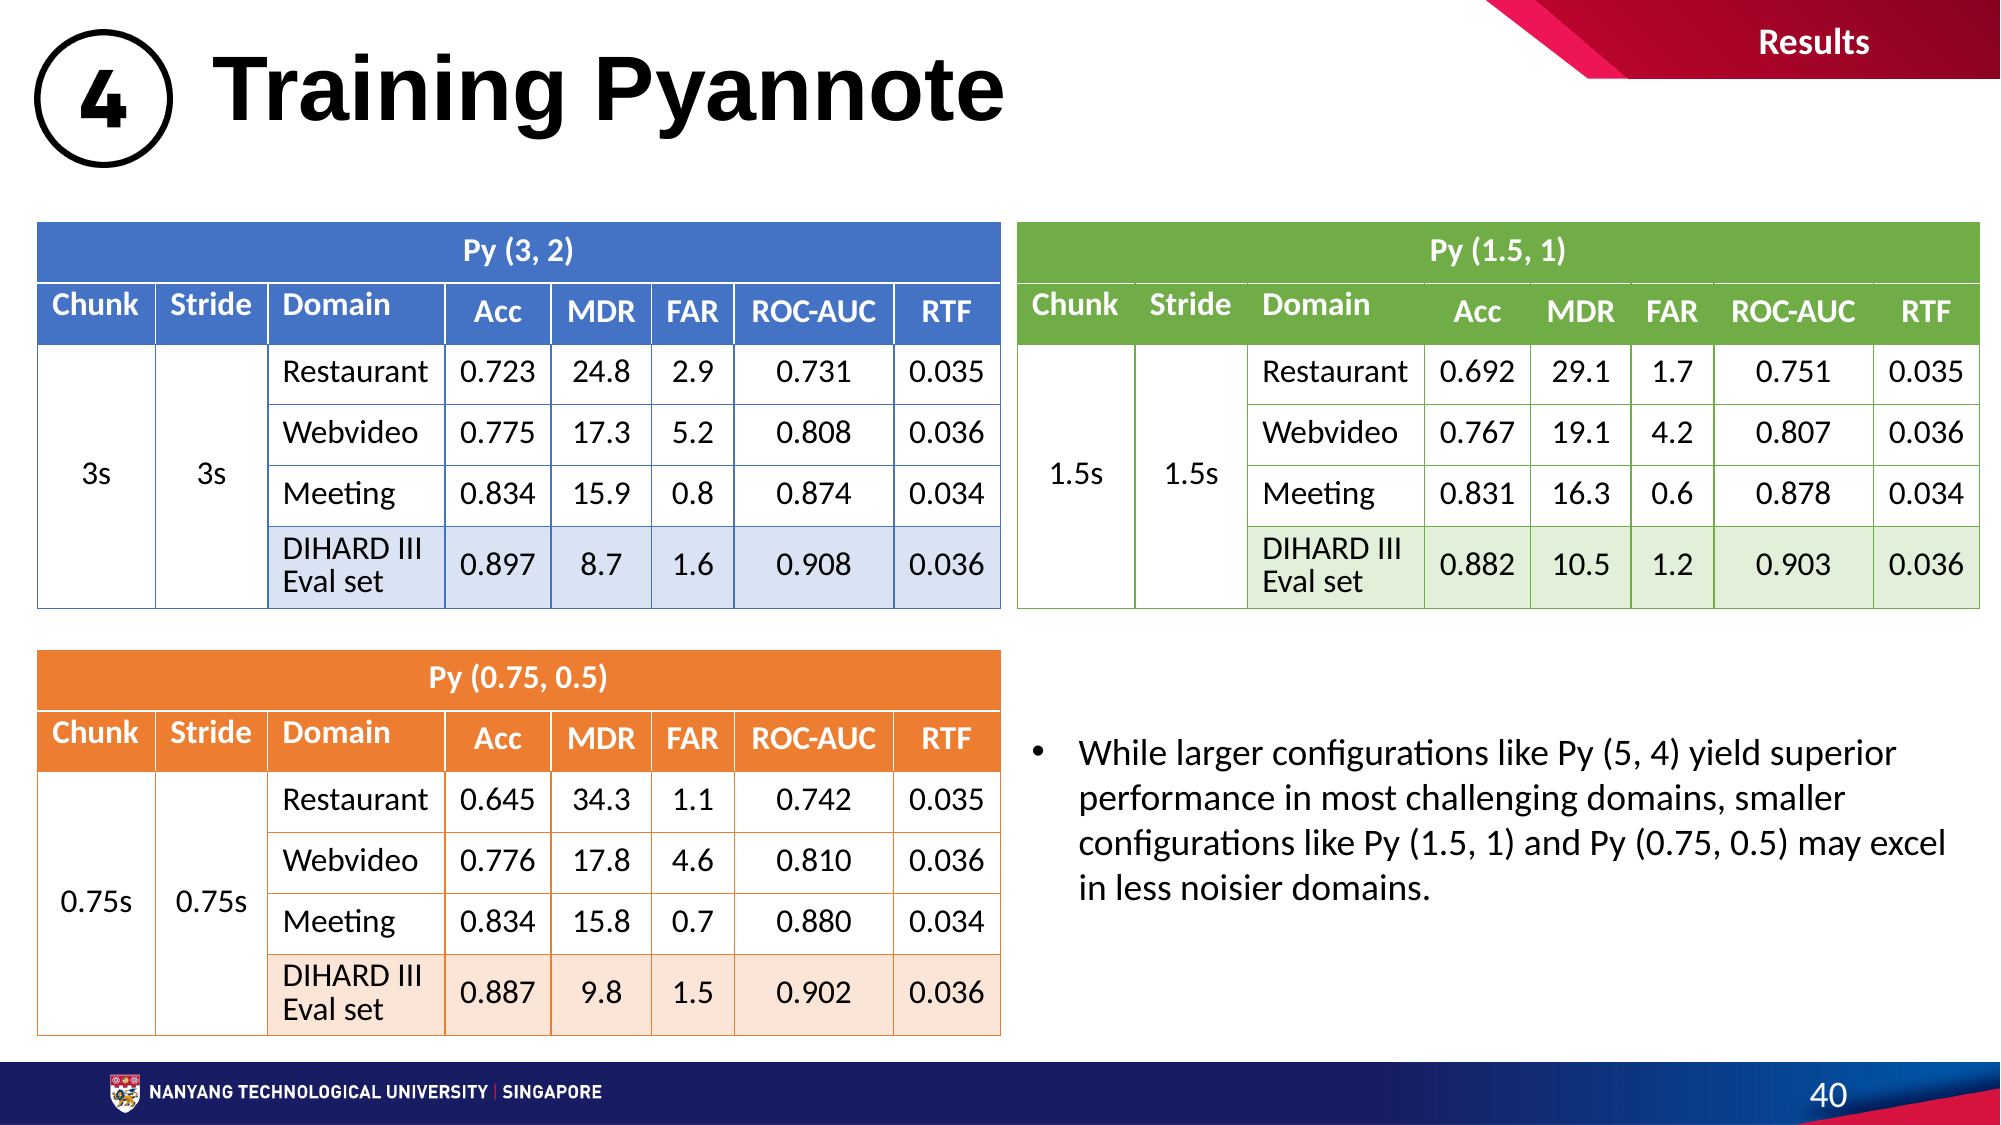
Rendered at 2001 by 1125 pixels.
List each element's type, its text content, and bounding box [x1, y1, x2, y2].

table_cell 0.903 [1715, 527, 1873, 608]
table_cell 10.5 [1531, 527, 1630, 608]
table_cell 0.034 [1874, 466, 1979, 526]
table_cell Webvideo [269, 405, 444, 465]
picture [34, 29, 173, 168]
table_cell MDR [552, 284, 651, 344]
table_cell 0.808 [735, 405, 893, 465]
table_cell Stride [156, 712, 267, 771]
table_cell 0.035 [895, 345, 1000, 404]
table_header Py (0.75, 0.5) [38, 651, 1000, 710]
table_cell Restaurant [268, 772, 444, 832]
table_cell 0.723 [446, 345, 550, 404]
table_cell 0.878 [1715, 466, 1873, 526]
text_box While larger configurations like Py (5, 4) yield superior performance in most challenging domains, smaller configurations like Py (1.5, 1) and Py (0.75, 0.5) may excel in less noisier domains. [1016, 720, 1980, 916]
table_cell 0.75s [38, 772, 155, 1035]
table_cell MDR [1531, 284, 1630, 344]
text_box Training Pyannote [0, 5, 1353, 177]
table_cell 3s [156, 345, 267, 608]
table_cell 0.880 [735, 894, 893, 954]
table_cell 0.6 [1632, 466, 1713, 526]
table_cell Chunk [38, 712, 155, 771]
table_header Py (3, 2) [38, 223, 1000, 282]
picture [0, 1062, 2000, 1125]
table_cell 24.8 [552, 345, 651, 404]
table_cell FAR [1632, 284, 1713, 344]
table_cell 9.8 [552, 955, 651, 1035]
table_cell RTF [894, 712, 1000, 771]
table_cell Restaurant [269, 345, 444, 404]
table_cell FAR [652, 284, 733, 344]
table_cell 1.1 [652, 772, 734, 832]
table_cell Chunk [38, 284, 155, 344]
table_cell 0.645 [446, 772, 550, 832]
table_cell 0.908 [735, 527, 893, 608]
table_cell Acc [446, 284, 550, 344]
table_cell 2.9 [652, 345, 733, 404]
table_cell Meeting [268, 894, 444, 954]
table_cell DIHARD III Eval set [268, 955, 444, 1035]
table_cell 0.034 [894, 894, 1000, 954]
table_cell 0.776 [446, 833, 550, 893]
table_cell 0.874 [735, 466, 893, 526]
table_cell 0.034 [895, 466, 1000, 526]
table_cell Domain [268, 712, 444, 771]
table_cell 0.036 [1874, 527, 1979, 608]
table_cell 0.036 [894, 833, 1000, 893]
table_cell 1.7 [1632, 345, 1713, 404]
table_cell 0.742 [735, 772, 893, 832]
table_cell 1.5s [1136, 345, 1247, 608]
table_cell Restaurant [1248, 345, 1424, 404]
table_cell 0.692 [1425, 345, 1530, 404]
table_cell Domain [1248, 284, 1424, 344]
table_cell 0.036 [1874, 405, 1979, 465]
table_cell 5.2 [652, 405, 733, 465]
table_cell 0.036 [895, 527, 1000, 608]
table_cell 0.767 [1425, 405, 1530, 465]
table_cell 0.731 [735, 345, 893, 404]
table_cell DIHARD III Eval set [1248, 527, 1424, 608]
table_cell 4.6 [652, 833, 734, 893]
table_cell 0.834 [446, 466, 550, 526]
table_cell Acc [446, 712, 550, 771]
table_cell MDR [552, 712, 651, 771]
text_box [1484, 0, 2000, 79]
table_cell Domain [269, 284, 444, 344]
table_cell Stride [1136, 284, 1247, 344]
table_cell 0.807 [1715, 405, 1873, 465]
table_cell 0.897 [446, 527, 550, 608]
table_cell 1.5s [1018, 345, 1134, 608]
table_cell Meeting [269, 466, 444, 526]
table_cell 0.8 [652, 466, 733, 526]
table_cell 0.902 [735, 955, 893, 1035]
table_cell 19.1 [1531, 405, 1630, 465]
table_cell 0.775 [446, 405, 550, 465]
table_cell 29.1 [1531, 345, 1630, 404]
table_cell 8.7 [552, 527, 651, 608]
table_cell 0.036 [895, 405, 1000, 465]
table_cell ROC-AUC [1715, 284, 1873, 344]
table_cell 15.8 [552, 894, 651, 954]
table_cell DIHARD III Eval set [269, 527, 444, 608]
table_cell 1.2 [1632, 527, 1713, 608]
table_cell 15.9 [552, 466, 651, 526]
table_cell 17.8 [552, 833, 651, 893]
table_cell 0.834 [446, 894, 550, 954]
table_cell Meeting [1248, 466, 1424, 526]
table_cell 0.035 [1874, 345, 1979, 404]
table_cell 17.3 [552, 405, 651, 465]
table_cell 0.7 [652, 894, 734, 954]
table_cell 4.2 [1632, 405, 1713, 465]
table_cell RTF [1874, 284, 1979, 344]
table_cell 1.5 [652, 955, 734, 1035]
table_cell 0.035 [894, 772, 1000, 832]
table_cell 34.3 [552, 772, 651, 832]
table_header Py (1.5, 1) [1018, 223, 1979, 283]
table_cell 0.036 [894, 955, 1000, 1035]
table_cell ROC-AUC [735, 284, 893, 344]
table_cell 0.751 [1715, 345, 1873, 404]
table_cell Webvideo [268, 833, 444, 893]
table_cell 3s [38, 345, 155, 608]
table_cell Webvideo [1248, 405, 1424, 465]
table_cell 1.6 [652, 527, 733, 608]
table_cell 0.810 [735, 833, 893, 893]
table_cell Acc [1425, 284, 1530, 344]
table_cell 0.831 [1425, 466, 1530, 526]
table_cell Chunk [1018, 284, 1134, 344]
table_cell 0.887 [446, 955, 550, 1035]
table_cell Stride [156, 284, 267, 344]
table_cell 16.3 [1531, 466, 1630, 526]
table_cell ROC-AUC [735, 712, 893, 771]
table_cell FAR [652, 712, 734, 771]
table_cell RTF [895, 284, 1000, 344]
slide_number 40 [1412, 1062, 1863, 1123]
table_cell 0.75s [156, 772, 267, 1035]
table_cell 0.882 [1425, 527, 1530, 608]
